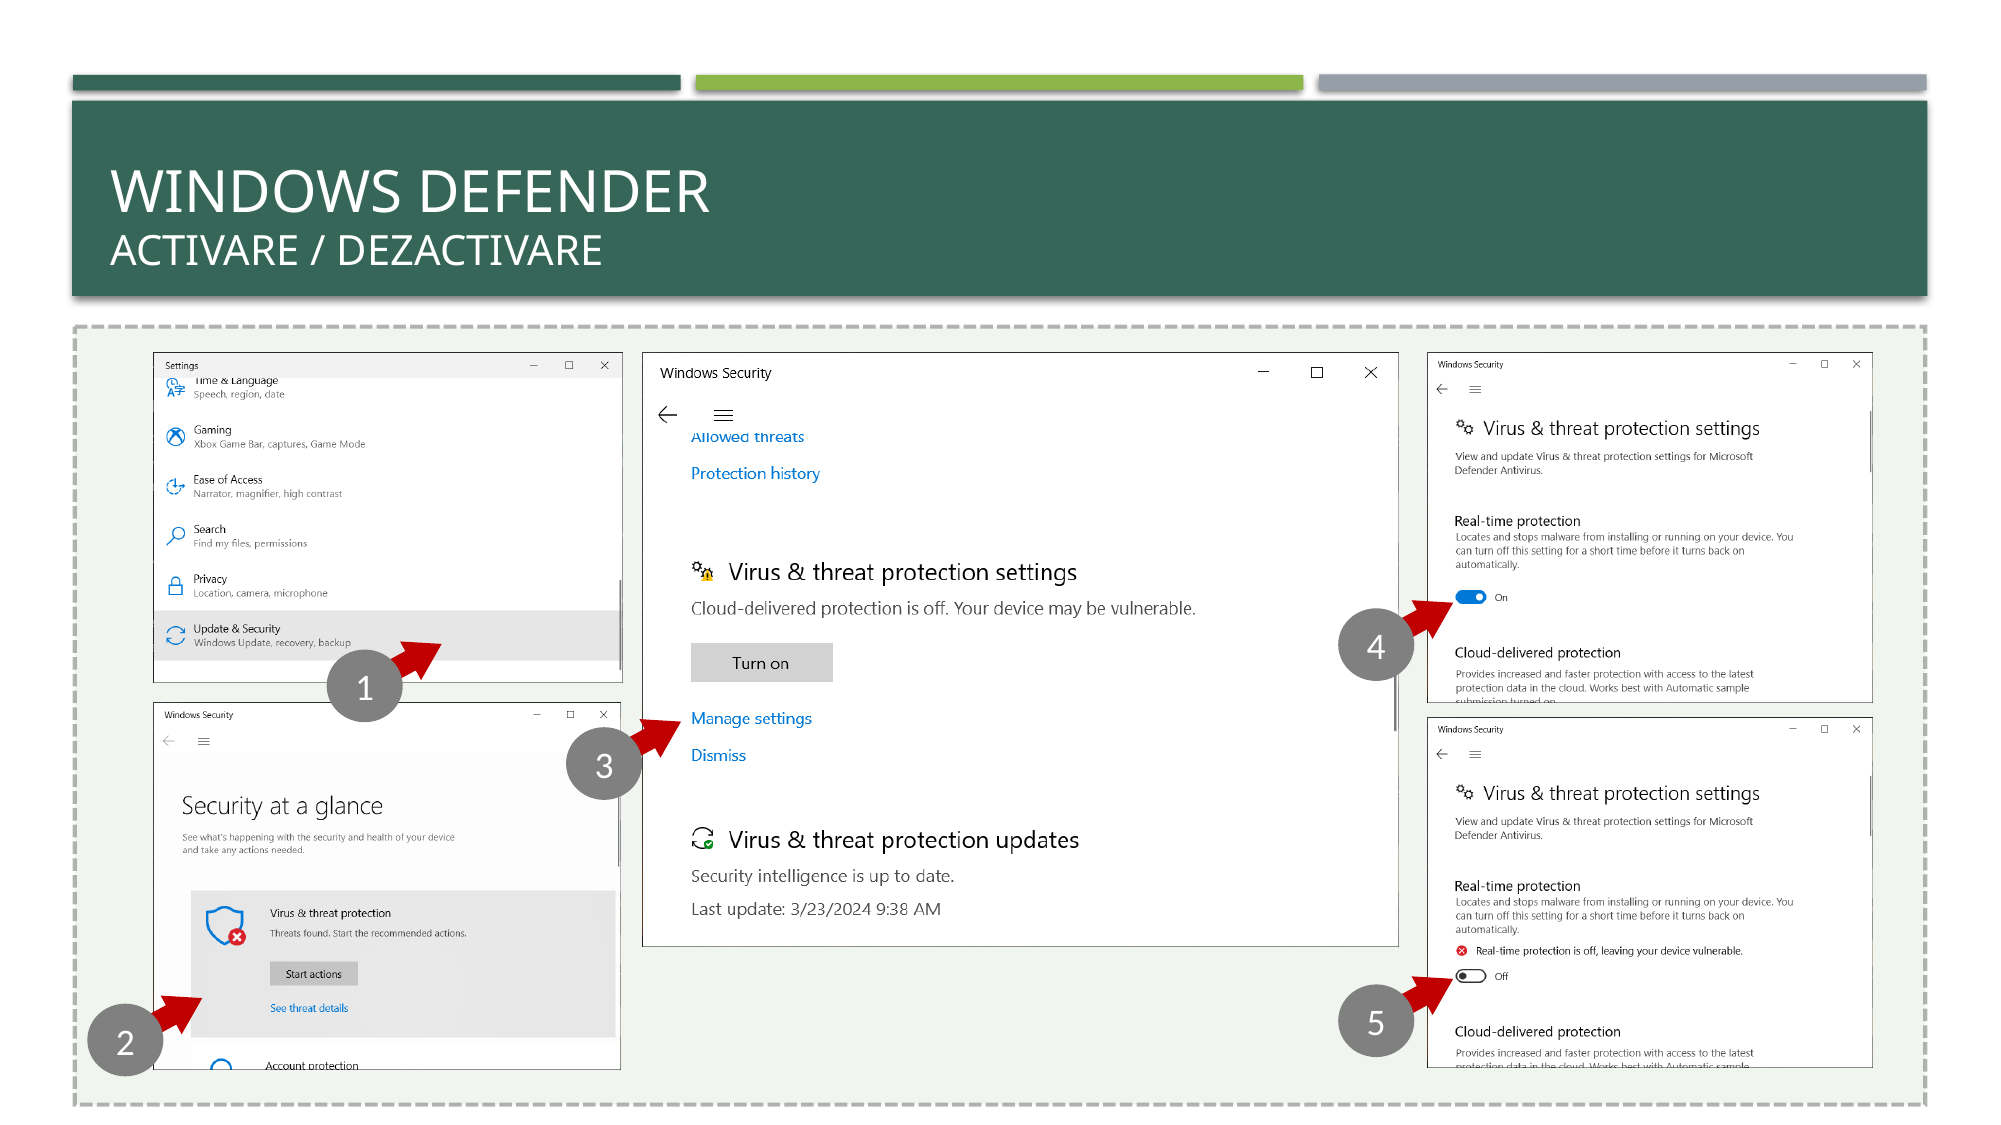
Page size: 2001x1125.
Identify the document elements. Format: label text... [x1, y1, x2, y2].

title Windows Defender ActivaRE / dezactivaRE [95, 115, 1905, 282]
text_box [565, 721, 688, 801]
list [642, 351, 1400, 948]
picture [152, 701, 622, 1071]
picture [1426, 717, 1873, 1069]
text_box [86, 998, 209, 1077]
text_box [326, 644, 448, 723]
text_box [74, 326, 1926, 1105]
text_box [1337, 978, 1460, 1058]
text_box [1337, 602, 1460, 682]
picture [1426, 351, 1873, 703]
picture [152, 351, 623, 684]
